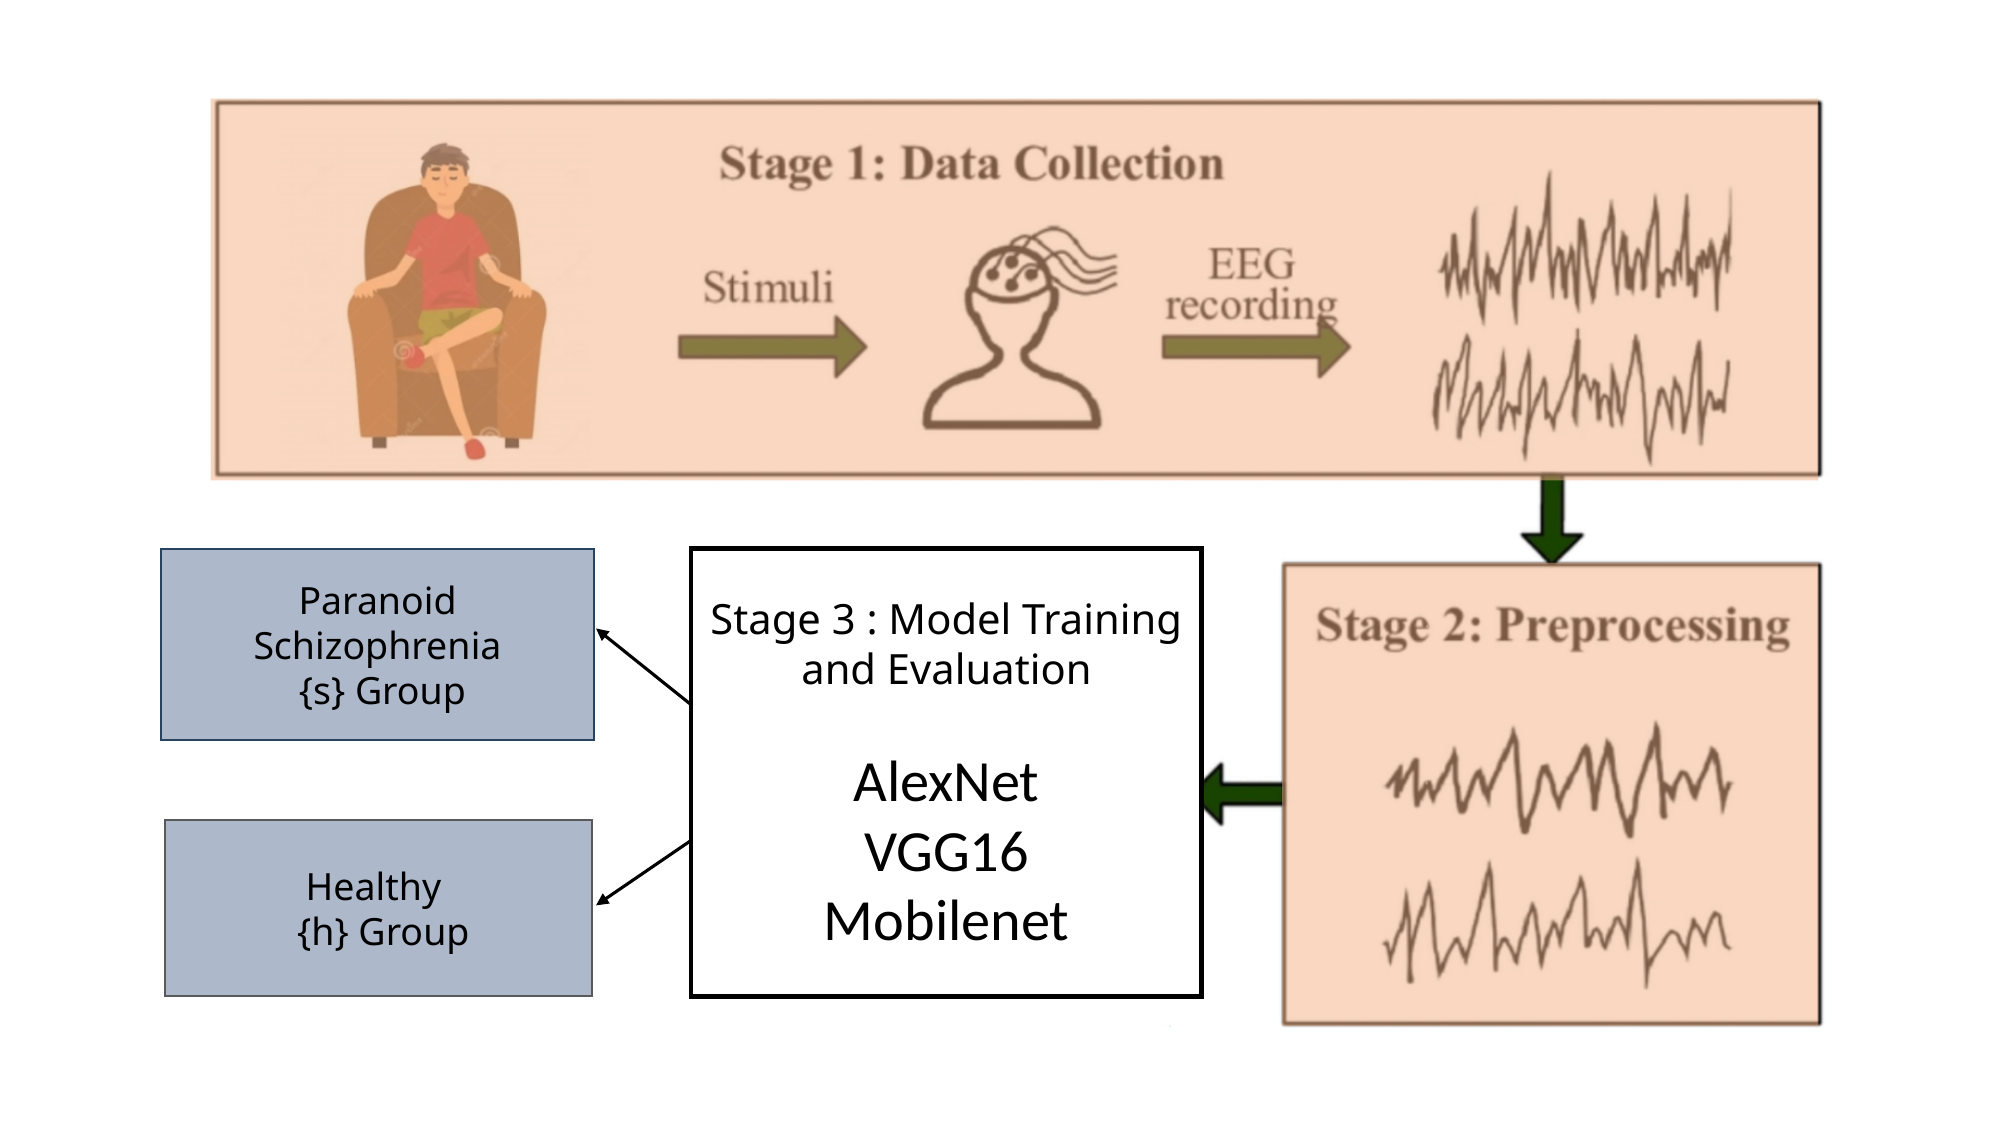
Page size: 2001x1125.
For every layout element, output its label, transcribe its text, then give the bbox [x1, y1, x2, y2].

text_box [1529, 562, 1819, 1027]
picture [171, 0, 1891, 1125]
text_box [210, 98, 532, 481]
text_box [596, 840, 692, 906]
text_box Healthy {h} Group [164, 819, 532, 997]
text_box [596, 628, 692, 705]
text_box [1529, 98, 1819, 481]
text_box Paranoid Schizophrenia {s} Group [160, 548, 532, 741]
